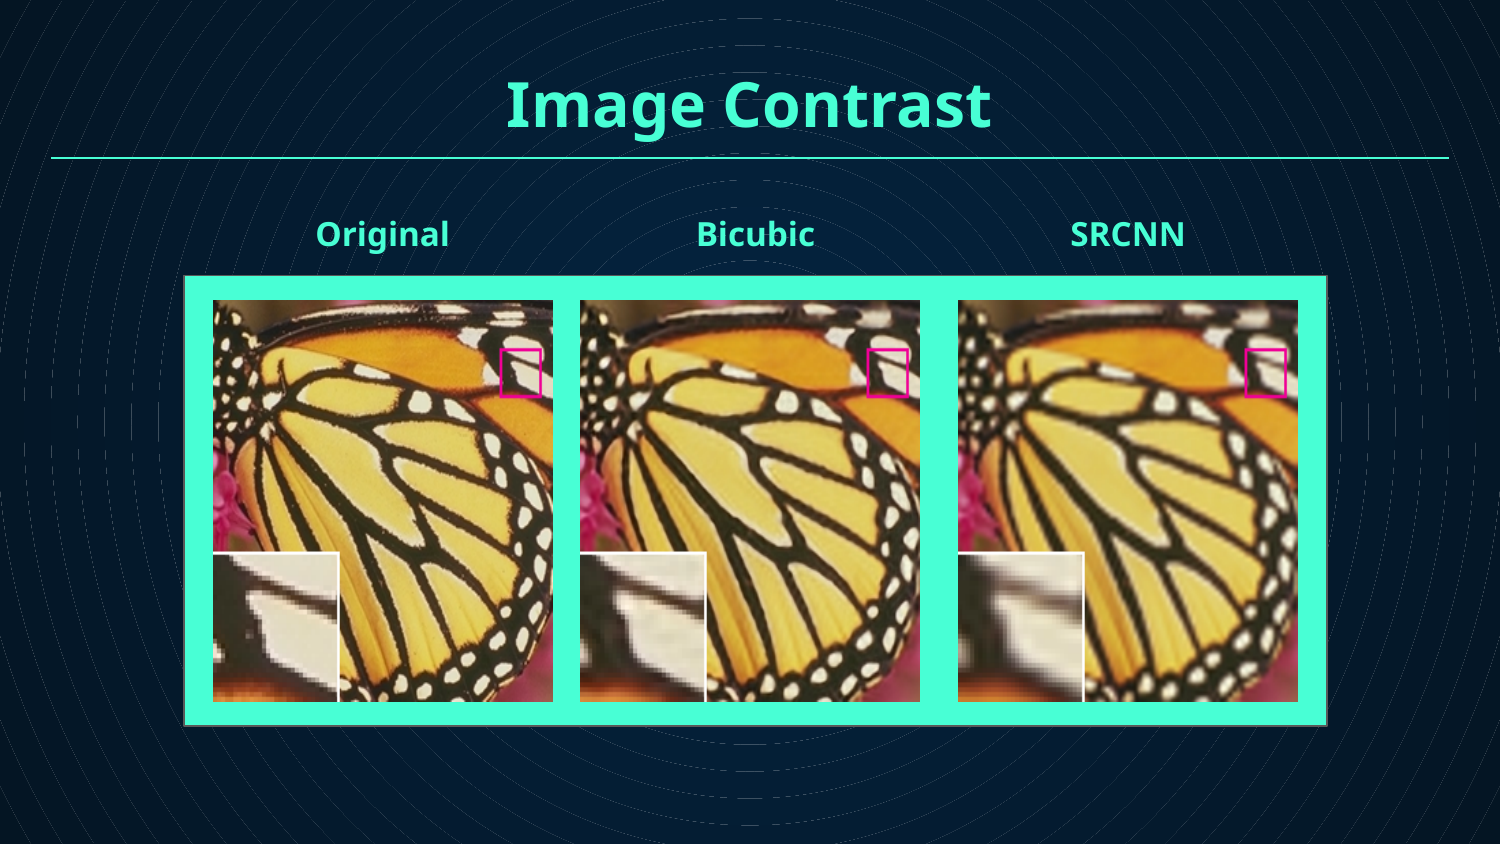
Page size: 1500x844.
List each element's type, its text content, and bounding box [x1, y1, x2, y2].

text_box Bicubic [509, 198, 881, 269]
text_box Original [136, 198, 509, 269]
picture [213, 300, 553, 702]
picture [580, 300, 920, 702]
picture [958, 300, 1298, 702]
text_box [184, 275, 1327, 727]
text_box Image Contrast [118, 50, 1382, 155]
text_box SRCNN [881, 198, 1375, 269]
